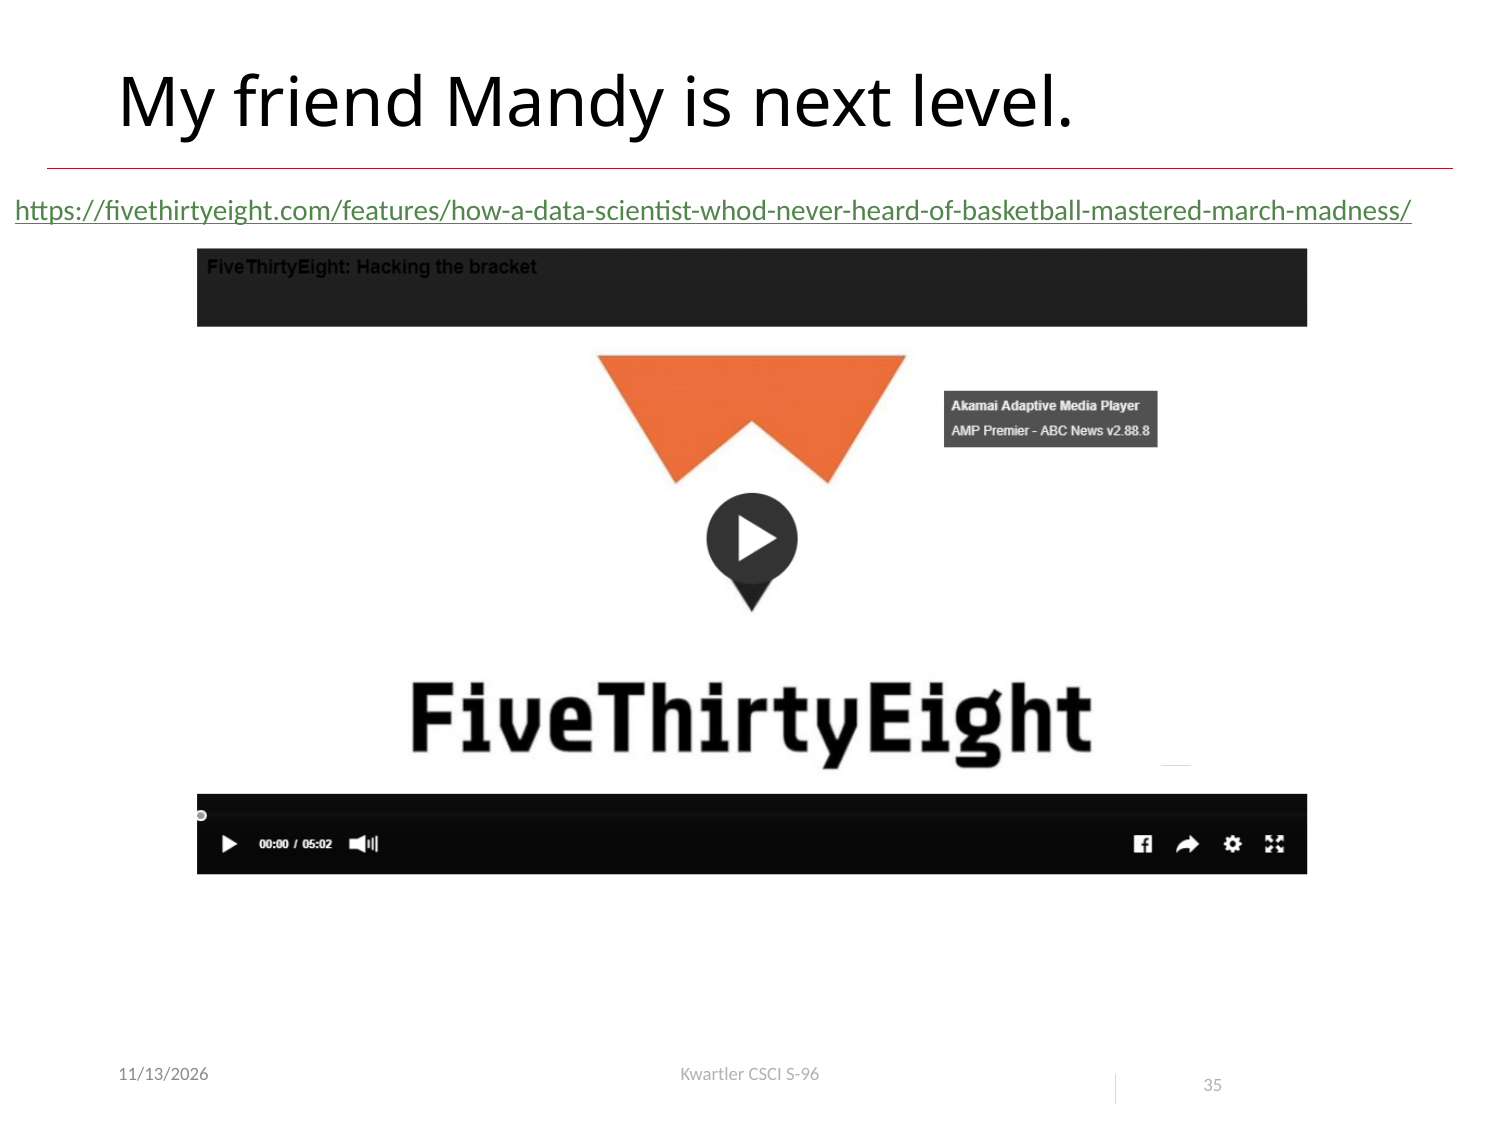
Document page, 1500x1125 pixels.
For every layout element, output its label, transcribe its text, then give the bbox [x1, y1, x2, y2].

slide_number 35 [1188, 1042, 1330, 1103]
text_box https://fivethirtyeight.com/features/how-a-data-scientist-whod-never-heard-of-basketball-mastered-march-madness/ [0, 184, 1447, 234]
footer Kwartler CSCI S-96 [496, 1042, 1004, 1103]
picture [183, 242, 1317, 883]
title My friend Mandy is next level. [103, 59, 1397, 157]
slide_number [103, 1042, 441, 1103]
